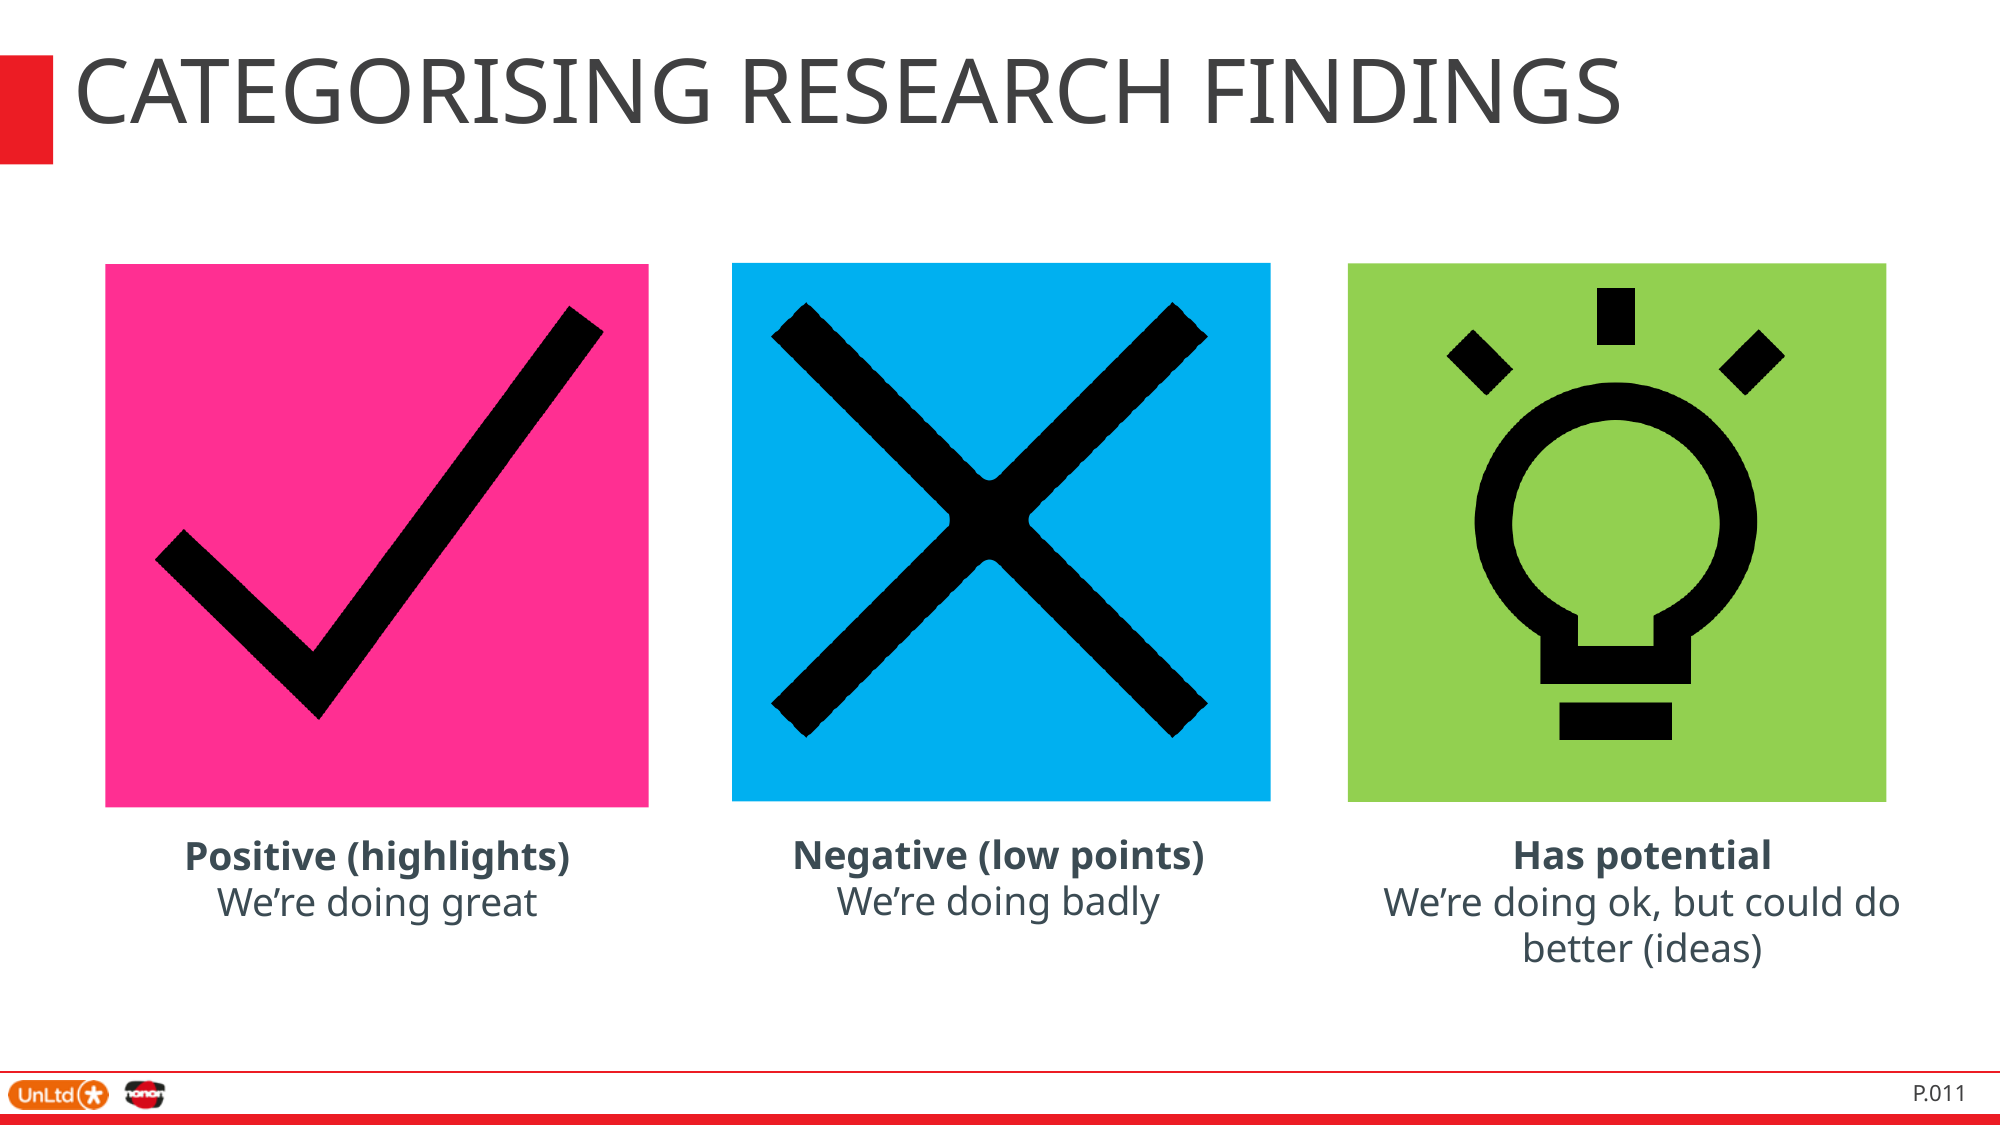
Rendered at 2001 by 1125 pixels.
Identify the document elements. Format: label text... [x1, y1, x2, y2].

picture [116, 1076, 174, 1114]
picture [773, 304, 1206, 736]
picture [117, 288, 641, 734]
text_box [1347, 263, 1887, 802]
text_box Categorising research findings [58, 43, 2000, 149]
picture [1352, 288, 1879, 749]
text_box Negative (low points) We’re doing badly [731, 830, 1265, 971]
text_box [105, 264, 649, 808]
text_box Positive (highlights) We’re doing great [105, 831, 649, 925]
text_box [732, 262, 1271, 802]
text_box [105, 264, 644, 803]
picture [8, 1080, 109, 1110]
text_box Has potential We’re doing ok, but could do better (ideas) [1347, 830, 1937, 971]
